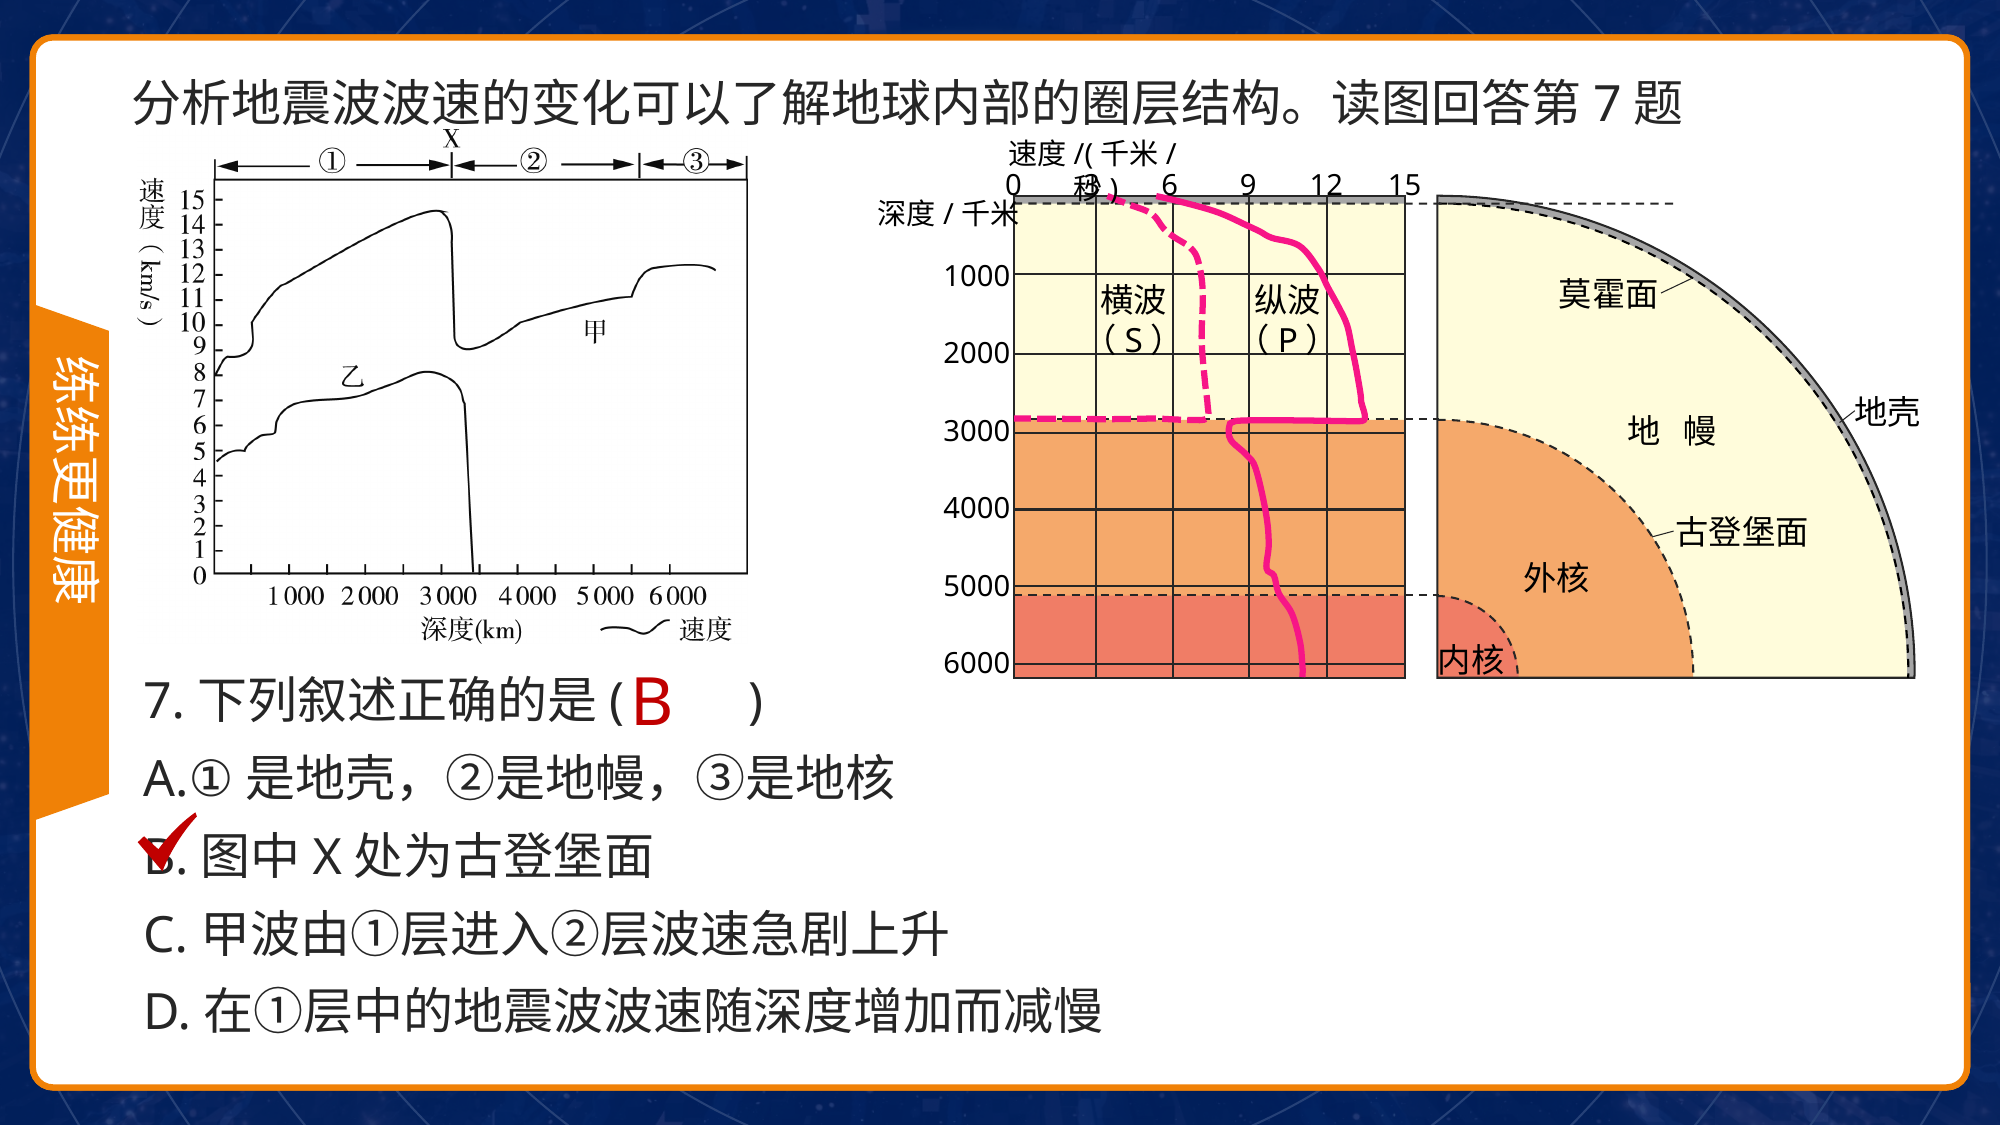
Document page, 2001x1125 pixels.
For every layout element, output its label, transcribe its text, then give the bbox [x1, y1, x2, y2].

text_box B [615, 651, 689, 747]
text_box 分析地震波波速的变化可以了解地球内部的圈层结构。读图回答第7题 [116, 45, 1699, 139]
picture [137, 129, 748, 644]
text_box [1439, 195, 1921, 679]
text_box 7.下列叙述正确的是( ) A.①是地壳，②是地幔，③是地核 B.图中X处为古登堡面 C.甲波由①层进入②层波速急剧上升 D.在①层中的地震波波速随深度增加而减慢 [128, 642, 1319, 1048]
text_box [874, 135, 1439, 679]
text_box [137, 812, 197, 872]
